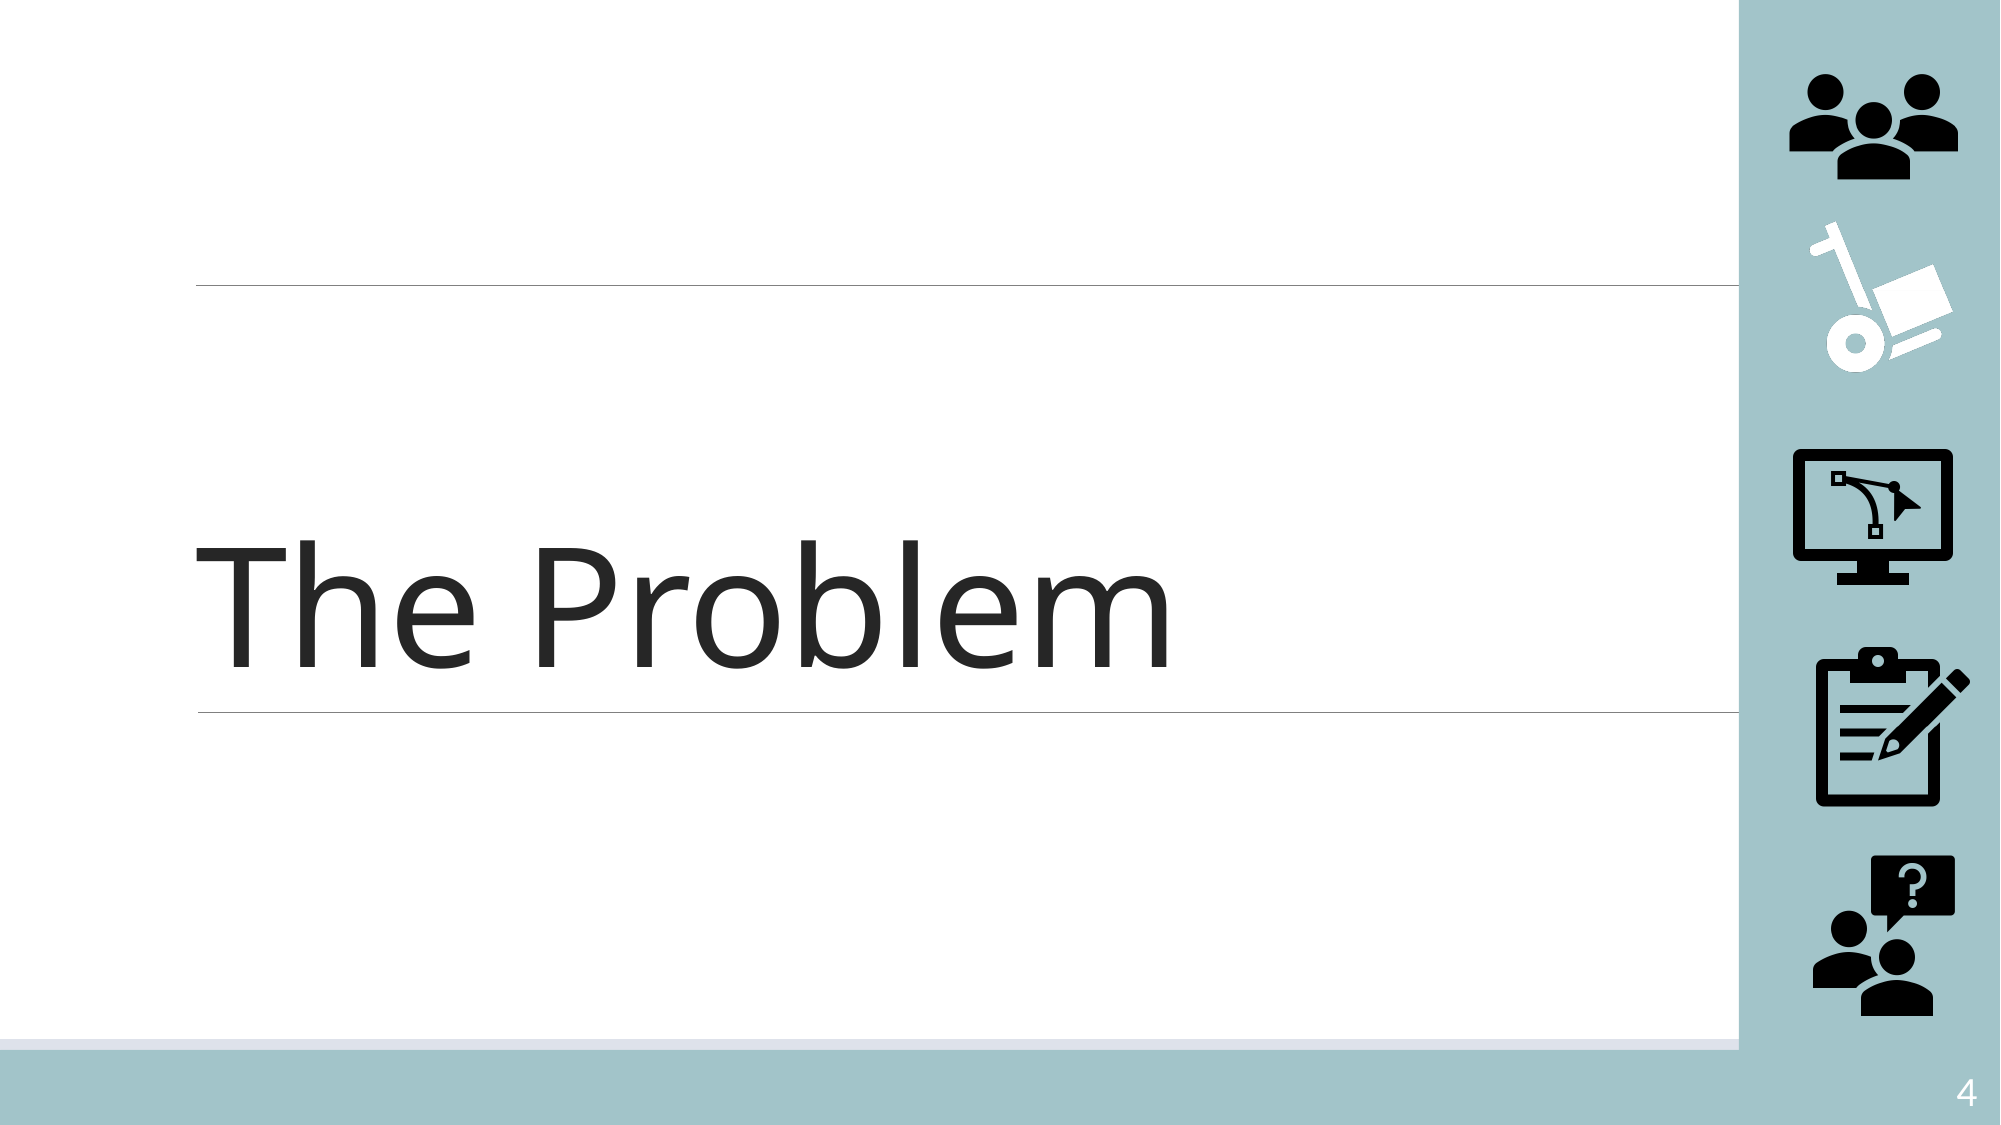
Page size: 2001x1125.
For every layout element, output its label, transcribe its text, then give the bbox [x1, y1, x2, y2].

picture [1777, 418, 1970, 611]
title The Problem [180, 124, 1830, 710]
picture [1787, 838, 1981, 1032]
picture [1776, 30, 1970, 387]
picture [1788, 630, 1981, 823]
text_box [1738, 0, 2000, 1125]
text_box 4 [1777, 1059, 1993, 1120]
